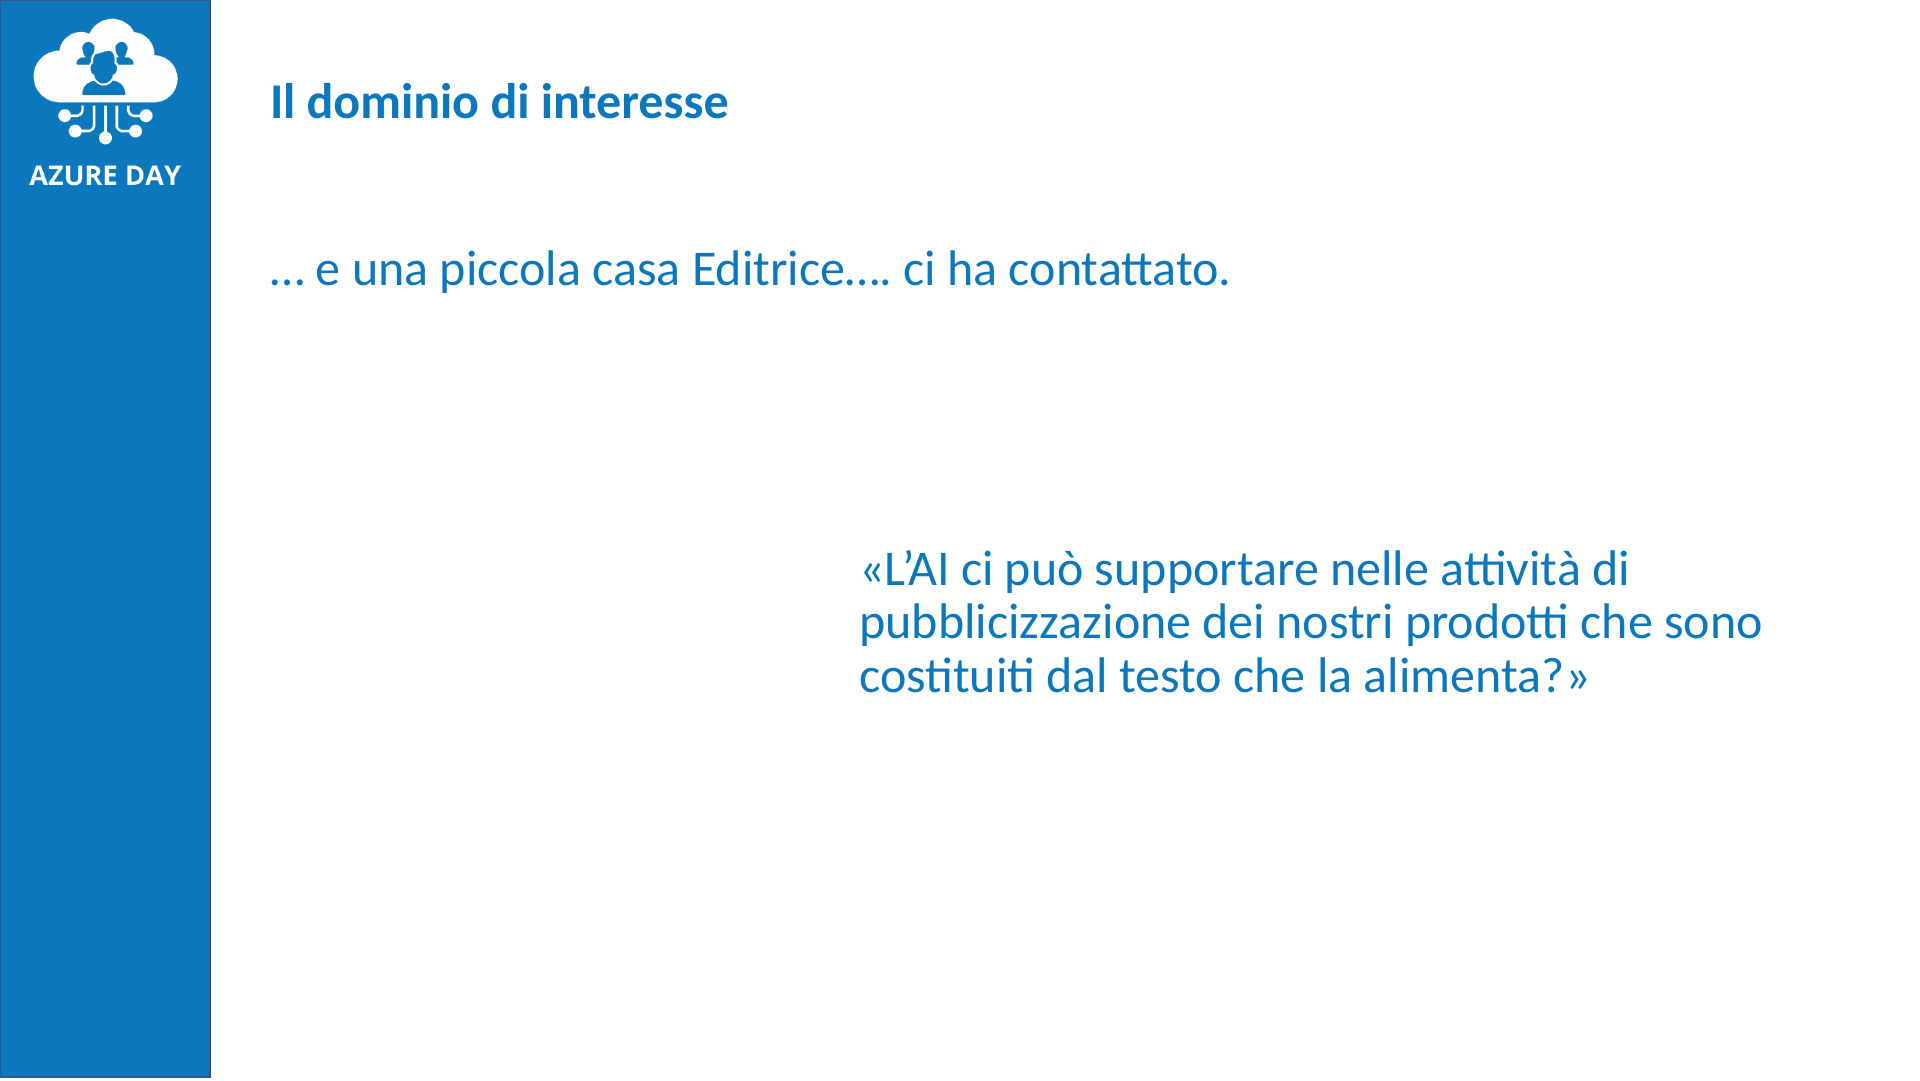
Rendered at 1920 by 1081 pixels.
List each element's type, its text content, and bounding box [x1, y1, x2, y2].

list … e una piccola casa Editrice…. ci ha contattato. «L’AI ci può supportare nelle attività di pubblicizzazione dei nostri prodotti che sono costituiti dal testo che la alimenta?» [255, 235, 1856, 921]
title Il dominio di interesse [255, 49, 1856, 155]
picture [0, 0, 210, 207]
